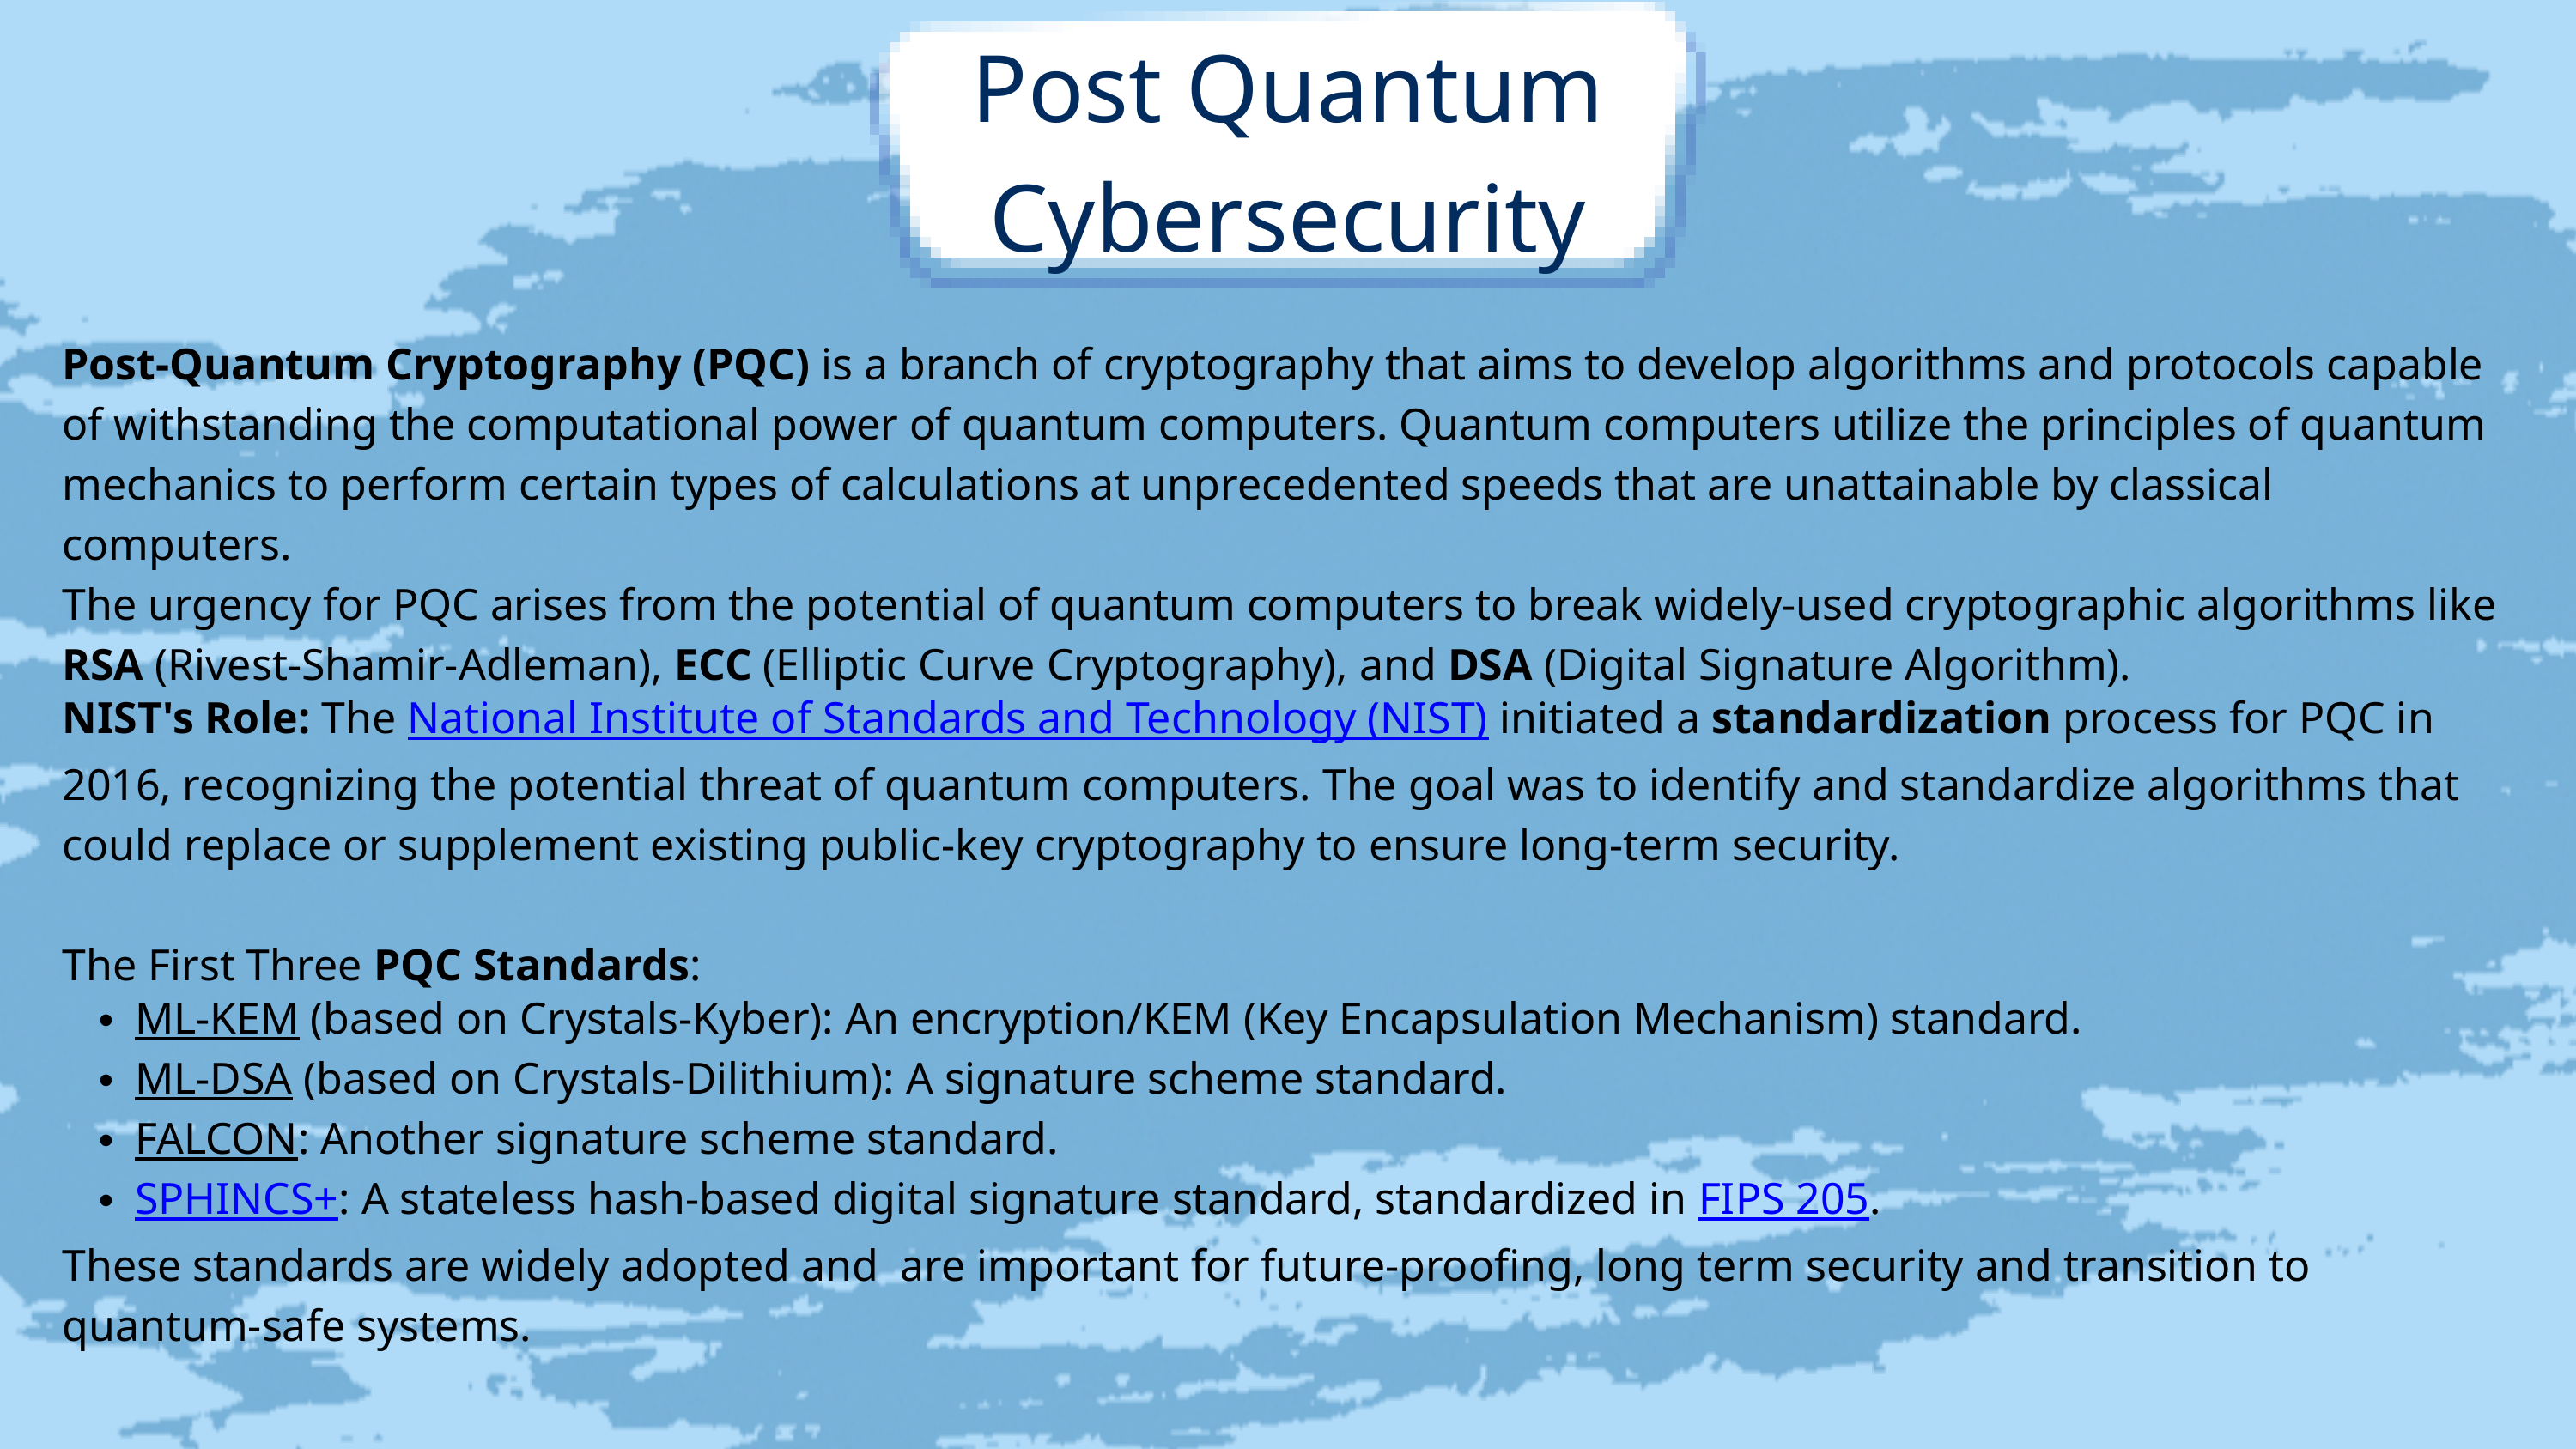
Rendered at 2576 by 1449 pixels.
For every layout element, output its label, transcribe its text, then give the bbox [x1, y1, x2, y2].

text_box [0, 0, 2576, 1449]
text_box Post-Quantum Cryptography (PQC) is a branch of cryptography that aims to develop algorithms and protocols capable of withstanding the computational power of quantum computers. Quantum computers utilize the principles of quantum mechanics to perform certain types of calculations at unprecedented speeds that are unattainable by classical computers. The urgency for PQC arises from the potential of quantum computers to break widely-used cryptographic algorithms like RSA (Rivest-Shamir-Adleman), ECC (Elliptic Curve Cryptography), and DSA (Digital Signature Algorithm). NIST's Role: The National Institute of Standards and Technology (NIST) initiated a standardization process for PQC in 2016, recognizing the potential threat of quantum computers. The goal was to identify and standardize algorithms that could replace or supplement existing public-key cryptography to ensure long-term security. The First Three PQC Standards: ML-KEM (based on Crystals-Kyber): An encryption/KEM (Key Encapsulation Mechanism) standard. ML-DSA (based on Crystals-Dilithium): A signature scheme standard. FALCON: Another signature scheme standard. SPHINCS+: A stateless hash-based digital signature standard, standardized in FIPS 205. These standards are widely adopted and are important for future-proofing, long term security and transition to quantum-safe systems. [62, 328, 2514, 1410]
text_box Post Quantum Cybersecurity [870, 10, 1706, 271]
text_box [870, 271, 1706, 288]
text_box [870, 2, 1706, 10]
